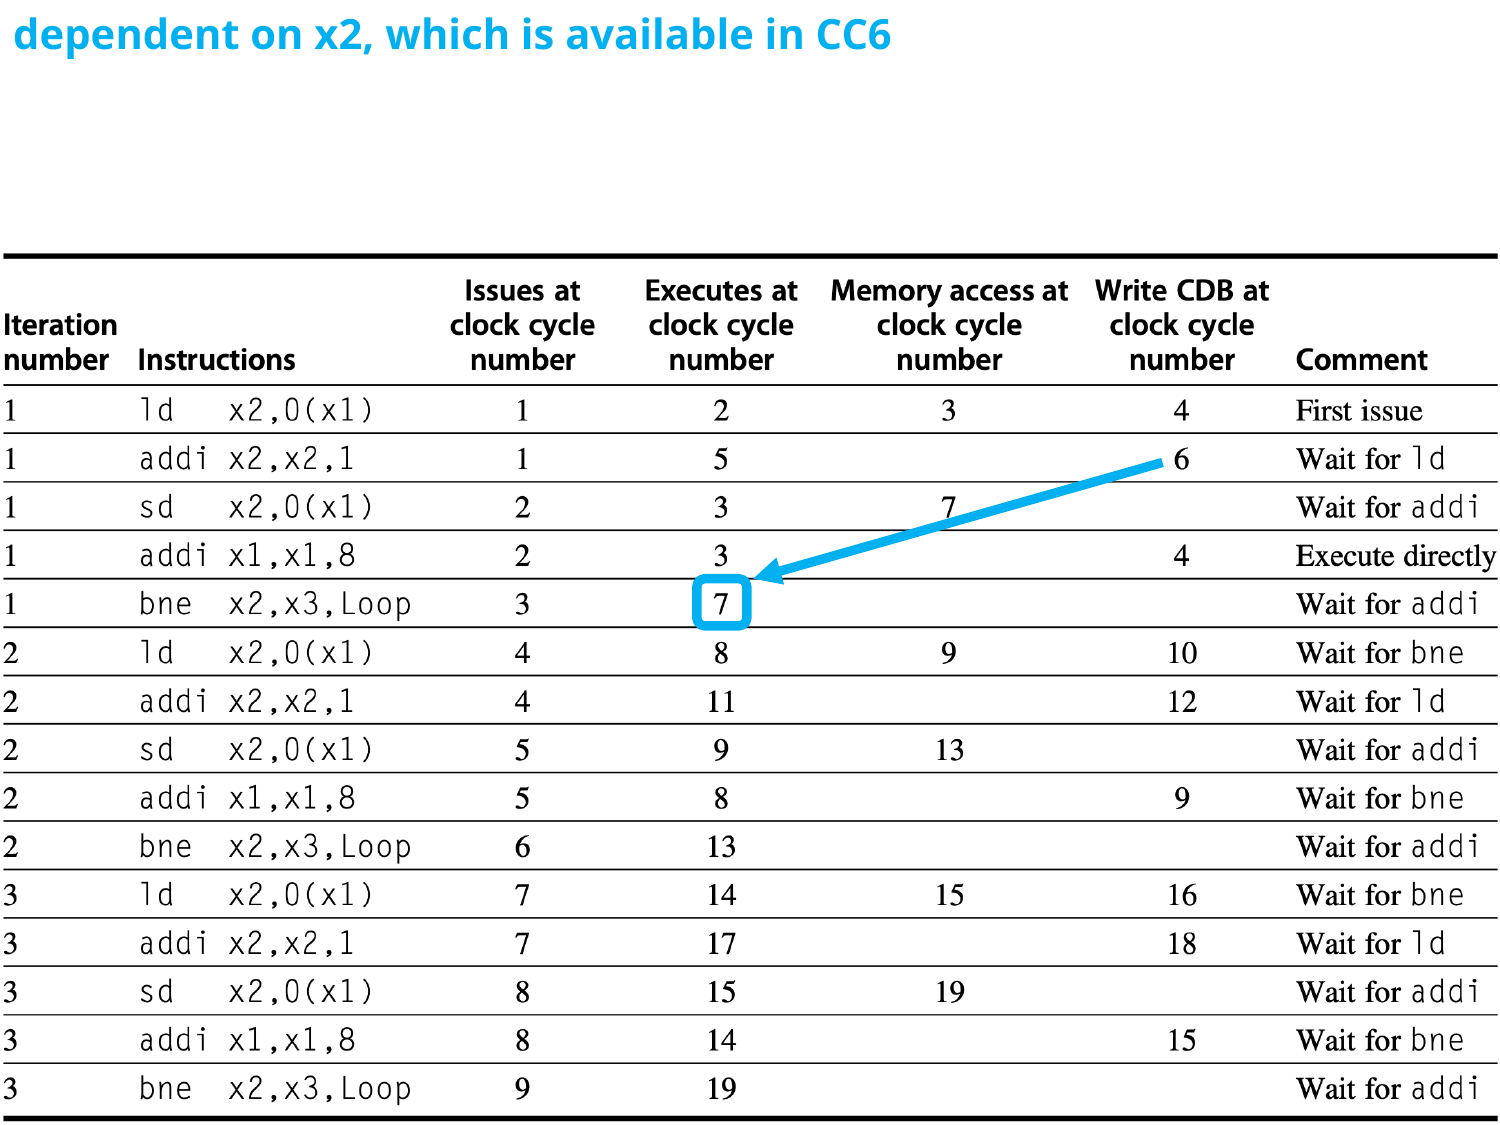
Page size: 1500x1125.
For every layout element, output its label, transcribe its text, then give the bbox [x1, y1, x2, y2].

picture [0, 250, 1500, 1125]
text_box dependent on x2, which is available in CC6 [0, 0, 1500, 250]
